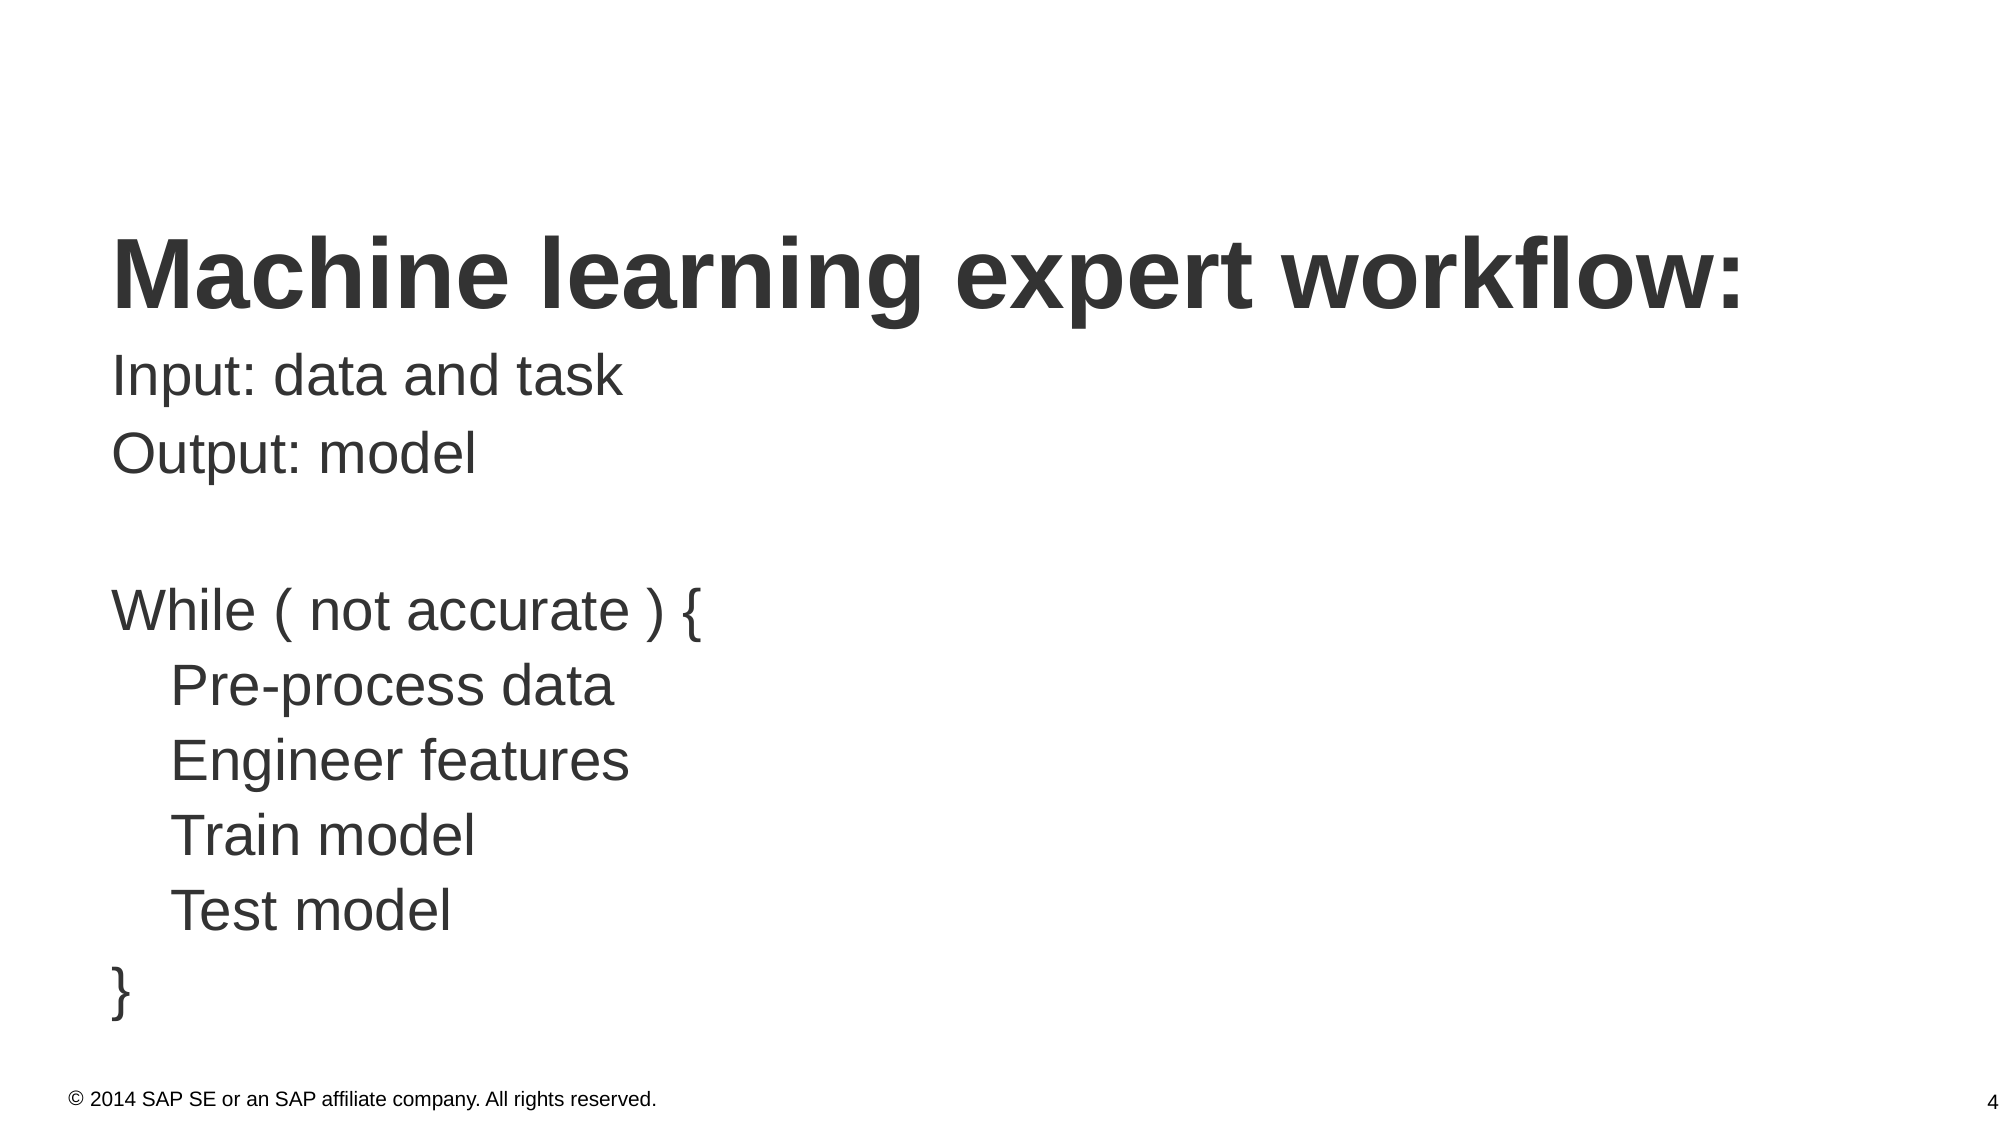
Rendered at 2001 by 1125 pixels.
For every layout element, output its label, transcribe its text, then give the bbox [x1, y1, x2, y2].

text_box Machine learning expert workflow: Input: data and task Output: model While ( not accurate ) { Pre-process data Engineer features Train model Test model } [111, 184, 1808, 1045]
